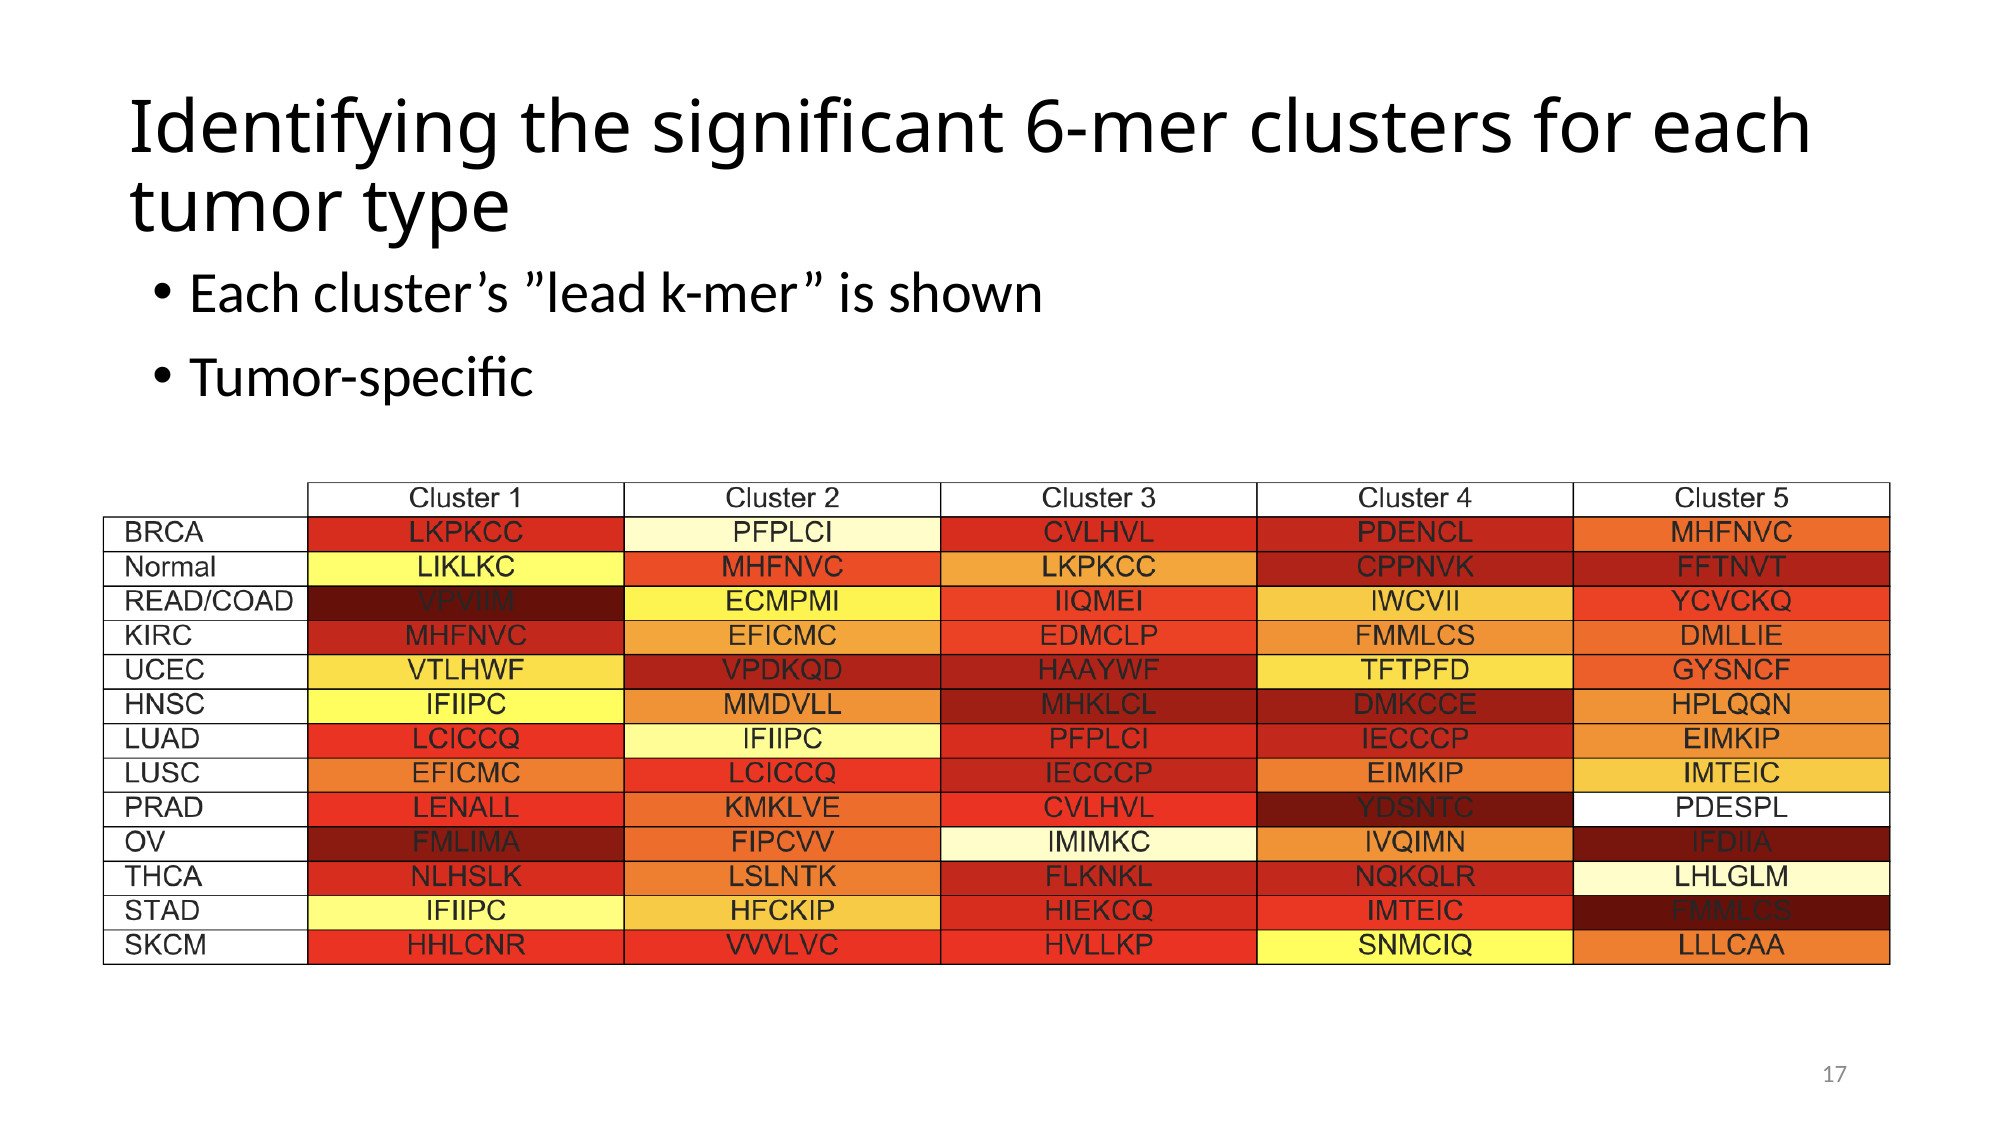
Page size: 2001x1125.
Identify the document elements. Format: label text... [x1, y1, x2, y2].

slide_number 17 [1412, 1042, 1863, 1103]
title Identifying the significant 6-mer clusters for each tumor type [114, 59, 1928, 278]
list Each cluster’s ”lead k-mer” is shown Tumor-specific [137, 254, 1863, 459]
picture [84, 459, 1916, 986]
